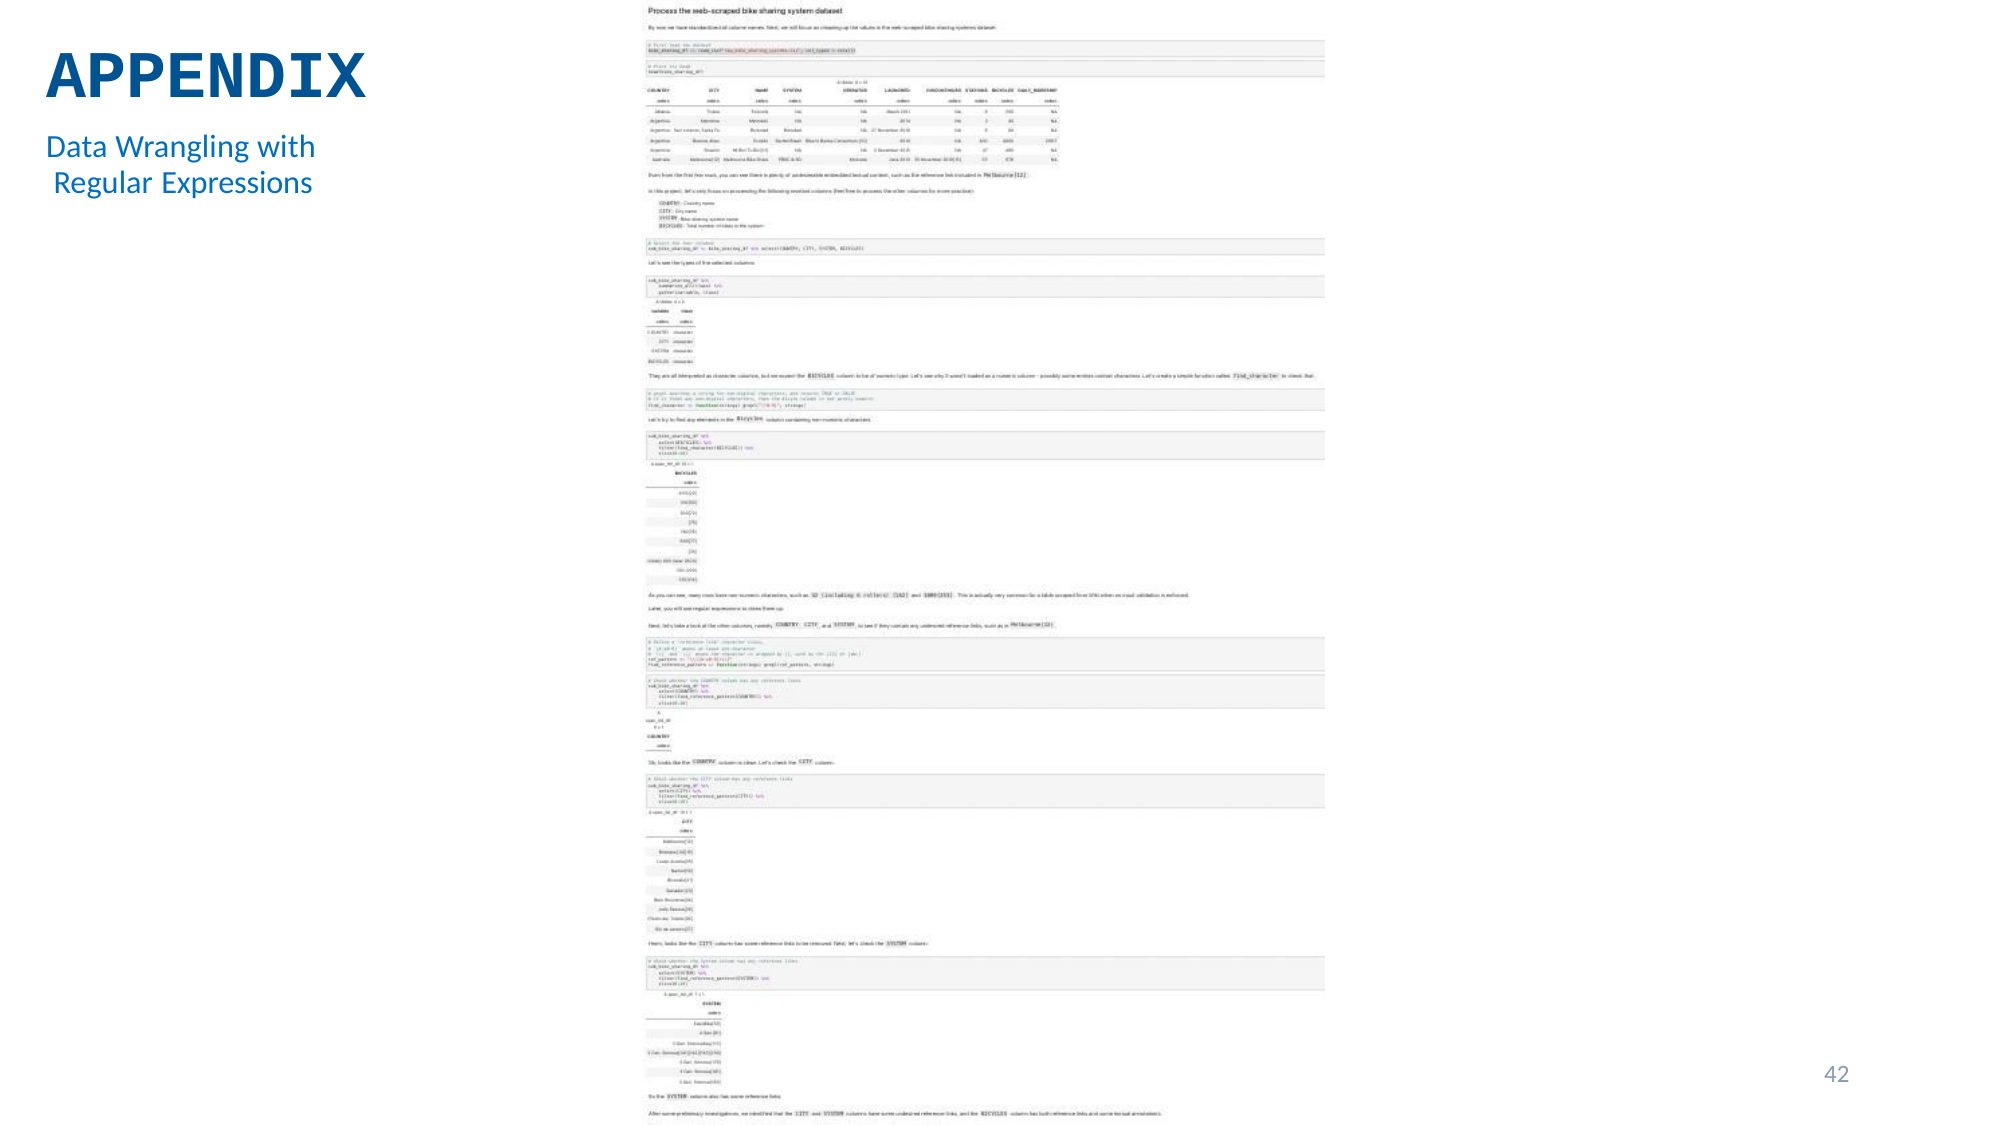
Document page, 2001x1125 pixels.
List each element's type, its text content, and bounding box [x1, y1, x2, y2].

text_box APPENDIX [44, 28, 370, 111]
picture [641, 0, 1326, 1125]
text_box Data Wrangling with Regular Expressions [44, 121, 323, 200]
slide_number 42 [1817, 1061, 1856, 1125]
